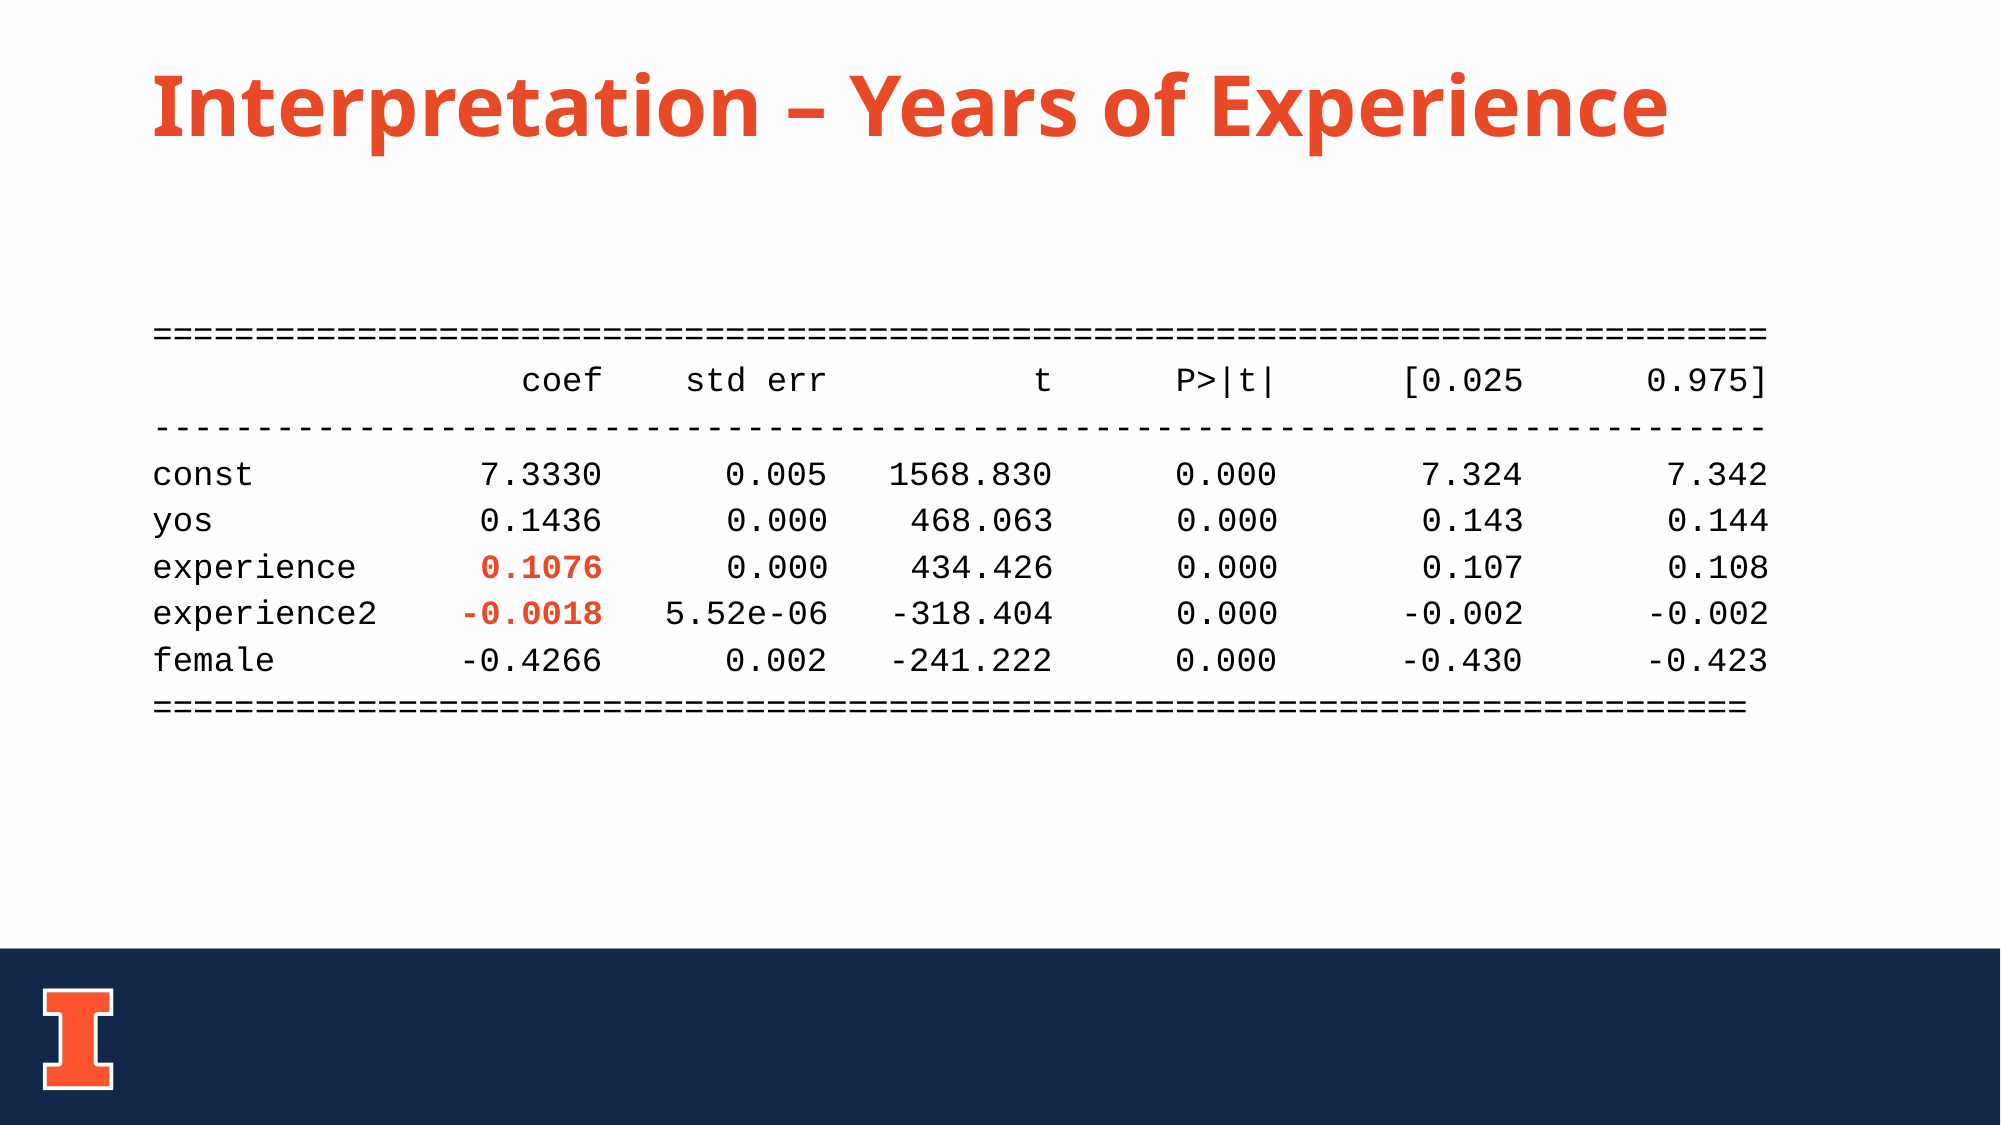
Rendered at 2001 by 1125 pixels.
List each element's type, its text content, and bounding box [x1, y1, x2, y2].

title Interpretation – Years of Experience [137, 56, 1863, 163]
picture [0, 0, 2001, 1125]
